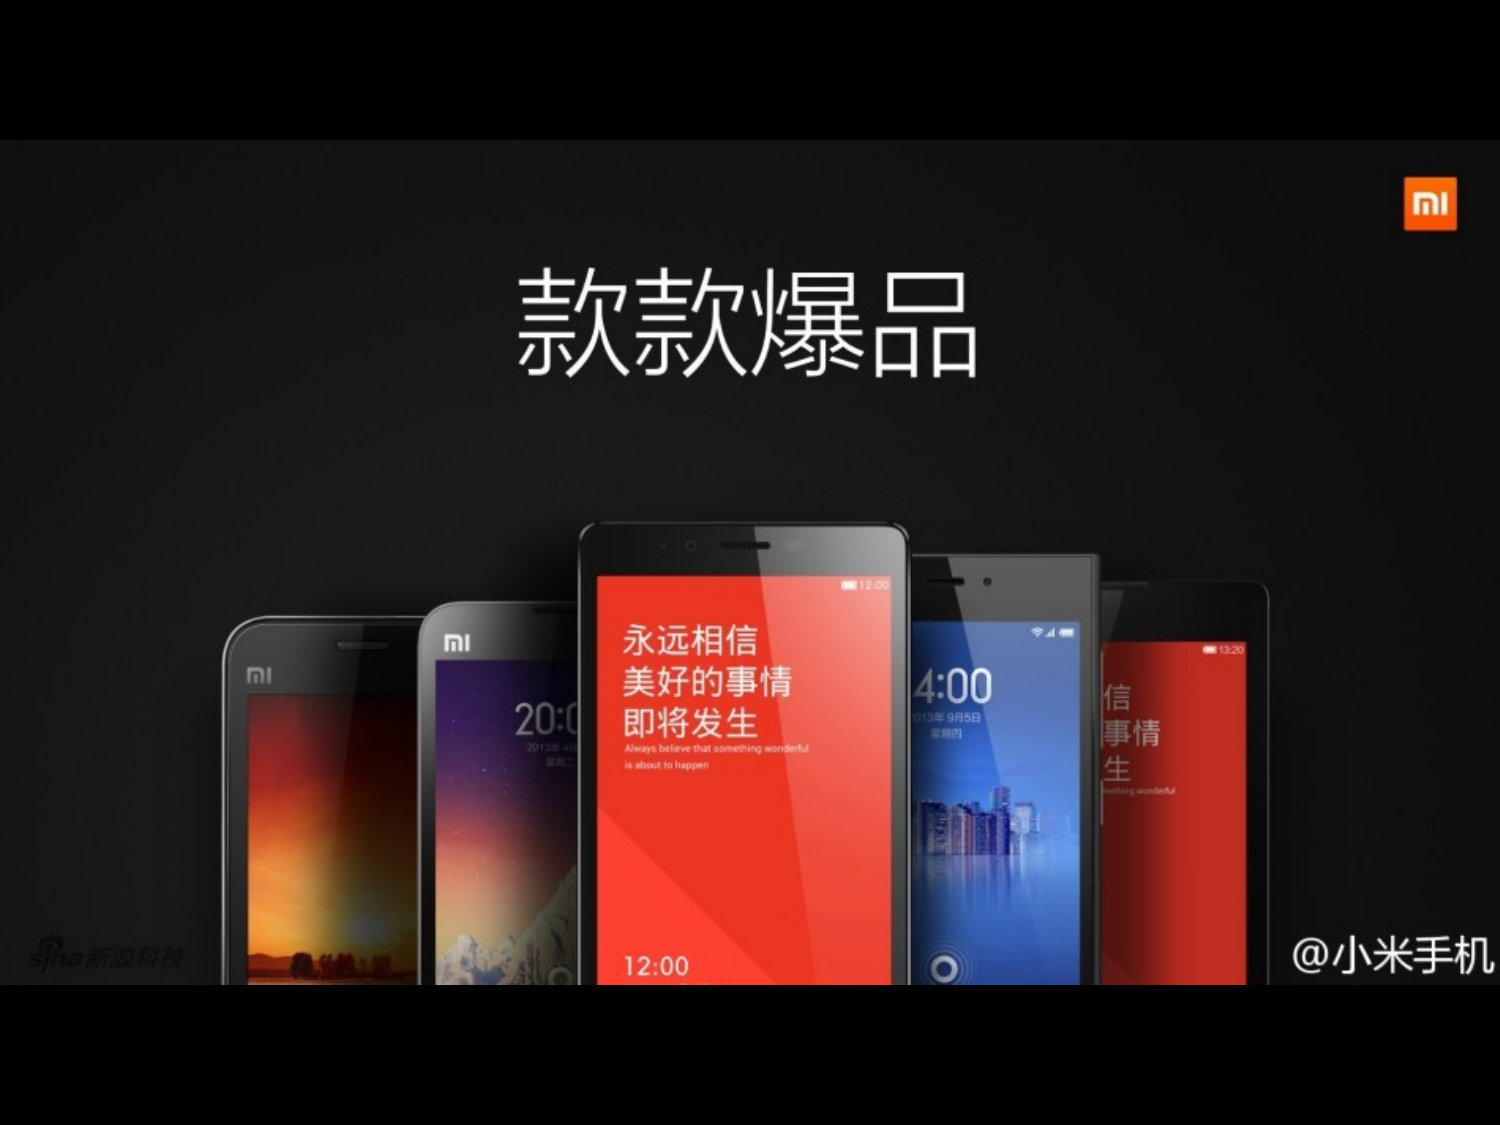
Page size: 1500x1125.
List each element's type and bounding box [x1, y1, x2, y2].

picture [0, 140, 1500, 985]
